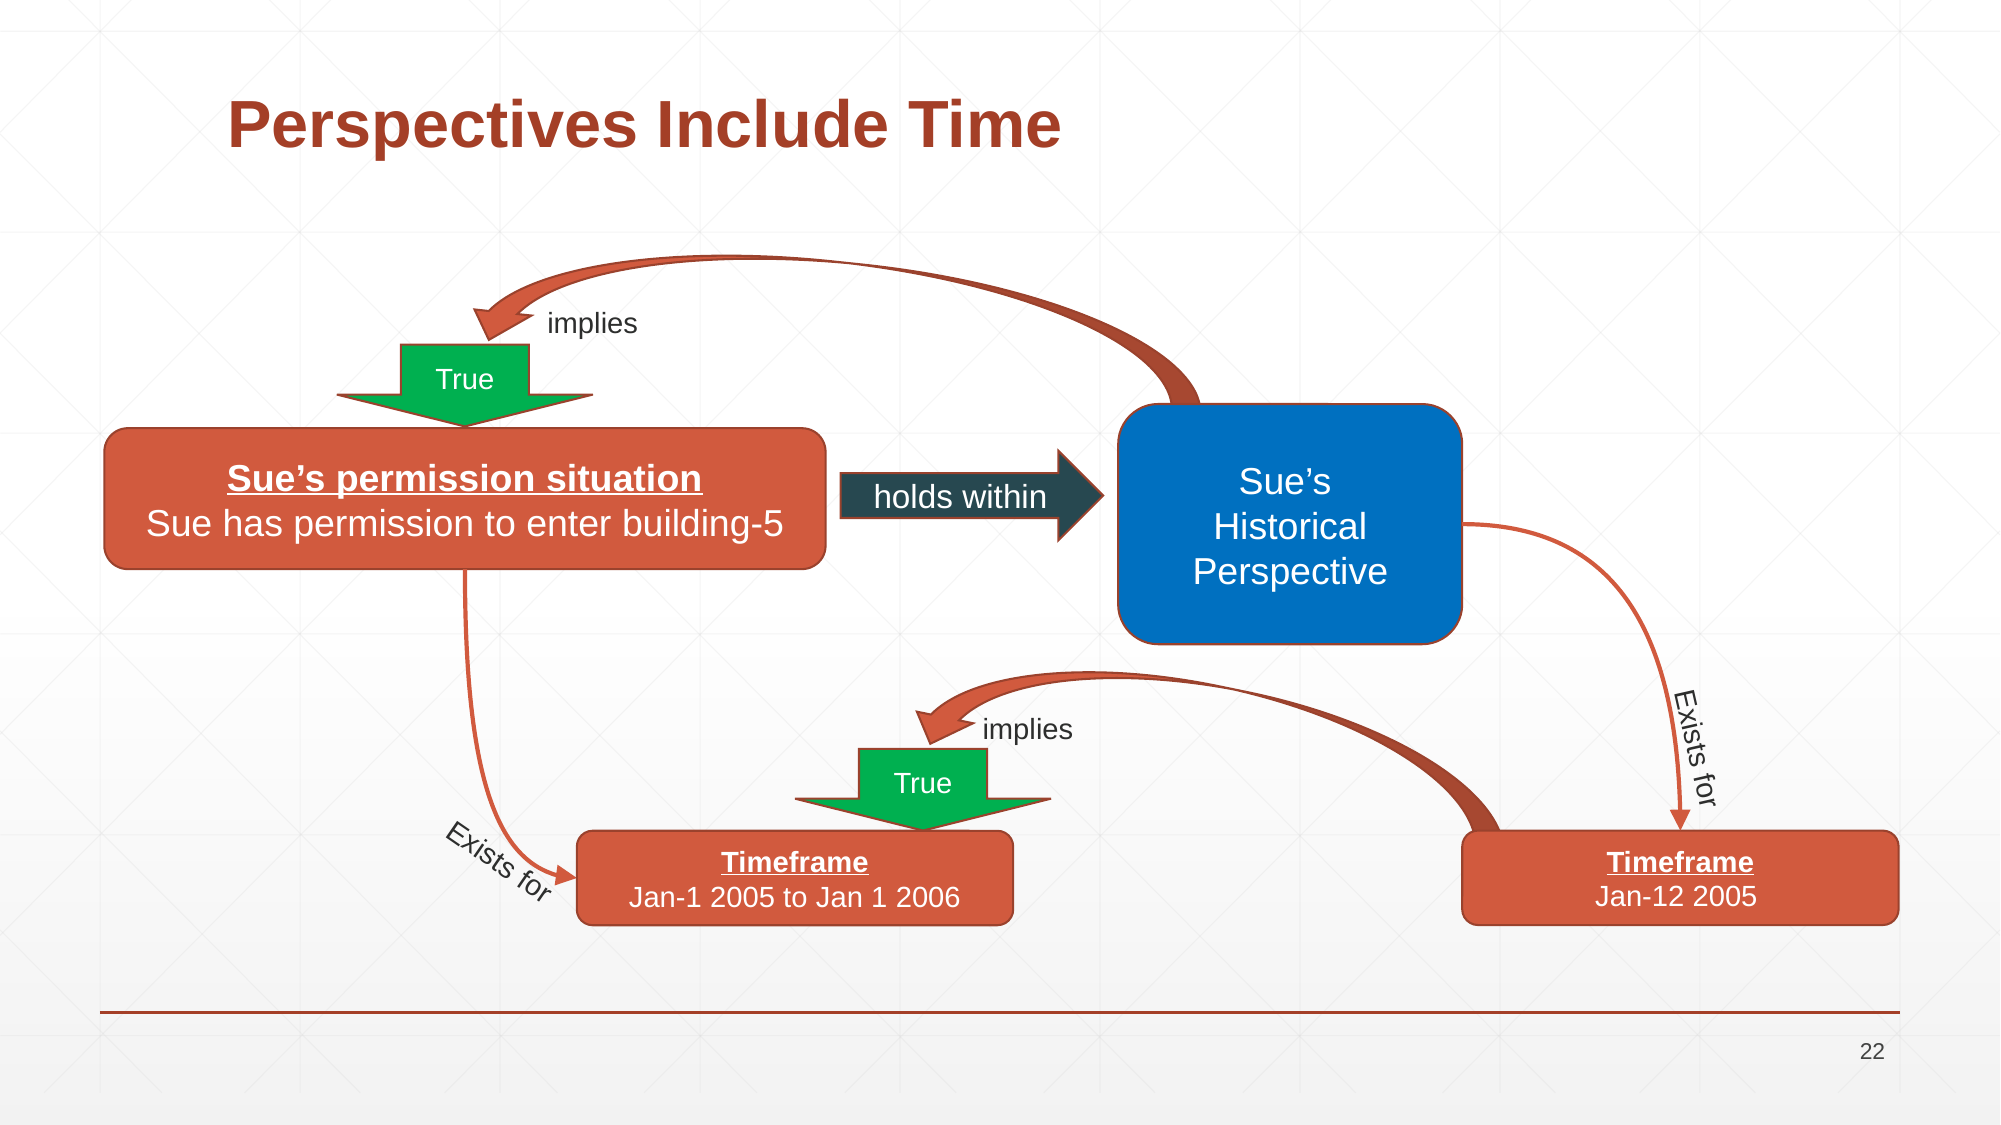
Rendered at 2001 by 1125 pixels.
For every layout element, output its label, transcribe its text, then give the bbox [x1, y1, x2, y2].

text_box Sue’s permission situation Sue has permission to enter building-5 [103, 427, 827, 571]
text_box Timeframe Jan-12 2005 [1461, 829, 1900, 927]
slide_number 22 [1749, 1031, 1901, 1069]
text_box Exists for [424, 797, 577, 925]
text_box [896, 271, 1201, 402]
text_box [366, 667, 676, 780]
text_box Sue’s Historical Perspective [1117, 402, 1464, 646]
text_box holds within [839, 448, 1105, 543]
text_box implies [967, 703, 1089, 753]
text_box [915, 671, 1462, 810]
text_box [1462, 524, 1681, 831]
title Perspectives Include Time [212, 82, 1788, 271]
text_box Timeframe Jan-1 2005 to Jan 1 2006 [575, 829, 1015, 927]
text_box True [336, 343, 594, 428]
text_box True [794, 747, 1052, 832]
text_box implies [532, 297, 654, 348]
text_box [472, 271, 623, 342]
text_box Exists for [1681, 669, 1740, 828]
